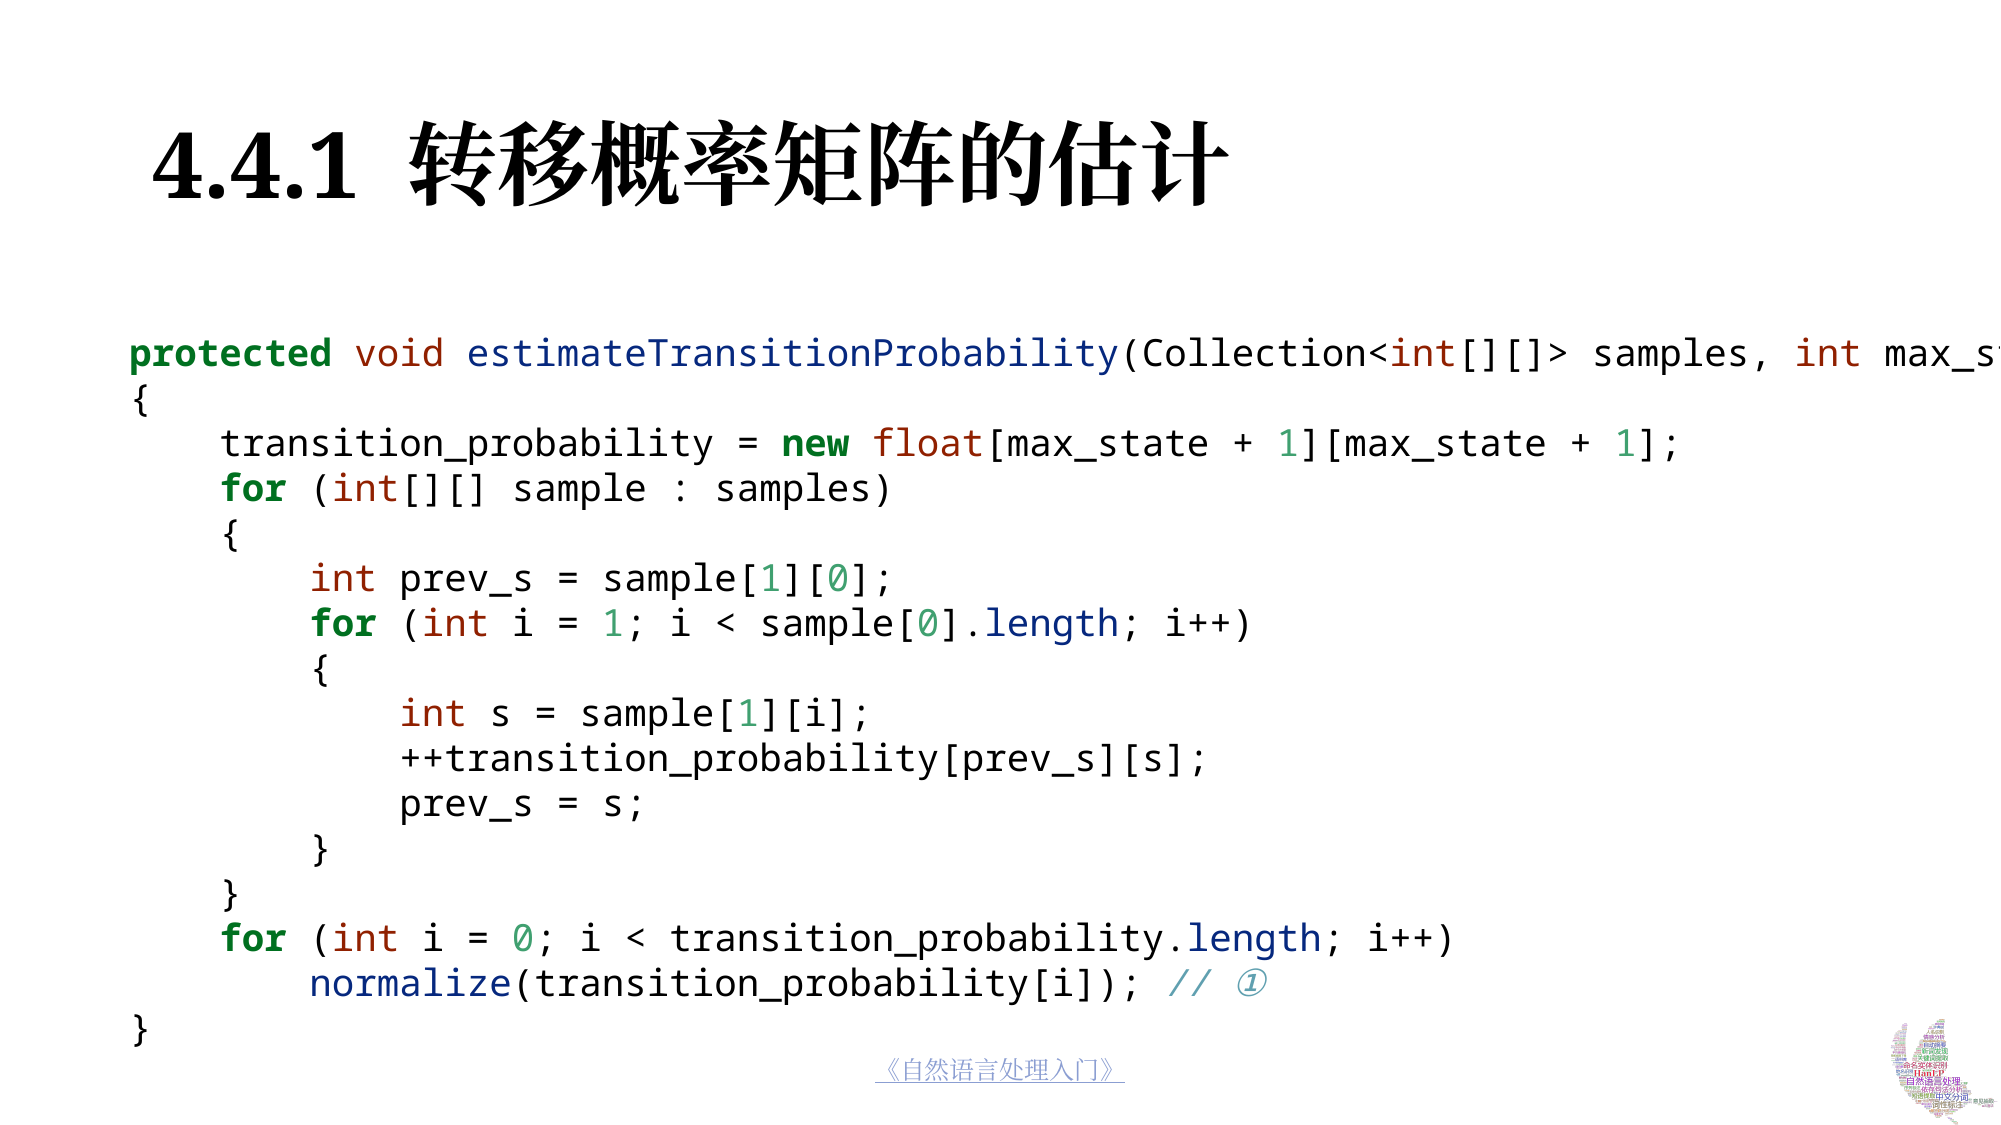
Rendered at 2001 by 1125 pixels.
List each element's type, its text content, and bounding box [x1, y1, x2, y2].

footer 《自然语言处理入门》 [662, 1057, 1338, 1103]
title 4.4.1 转移概率矩阵的估计 [137, 59, 1863, 231]
picture [1888, 1016, 2000, 1125]
text_box protected void estimateTransitionProbability(Collection<int[][]> samples, int max_state) { transition_probability = new float[max_state + 1][max_state + 1]; for (int[][] sample : samples) { int prev_s = sample[1][0]; for (int i = 1; i < sample[0].length; i++) { int s = sample[1][i]; ++transition_probability[prev_s][s]; prev_s = s; } } for (int i = 0; i < transition_probability.length; i++) normalize(transition_probability[i]); // ① } [114, 231, 2000, 1057]
